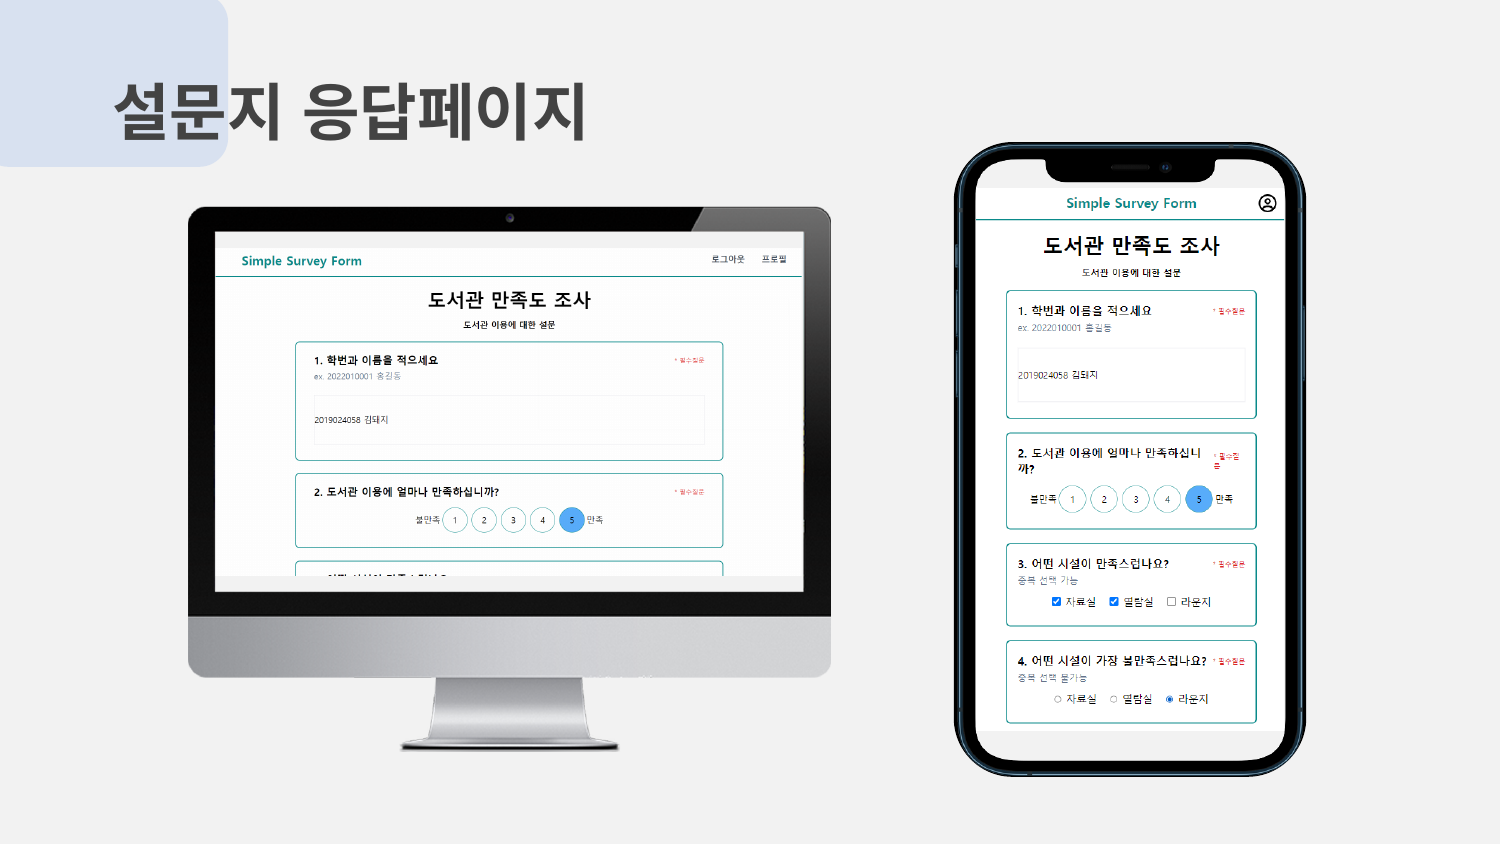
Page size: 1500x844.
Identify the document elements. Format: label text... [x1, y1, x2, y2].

title 설문지 응답페이지 [97, 58, 616, 266]
picture [144, 204, 864, 752]
picture [953, 141, 1307, 778]
